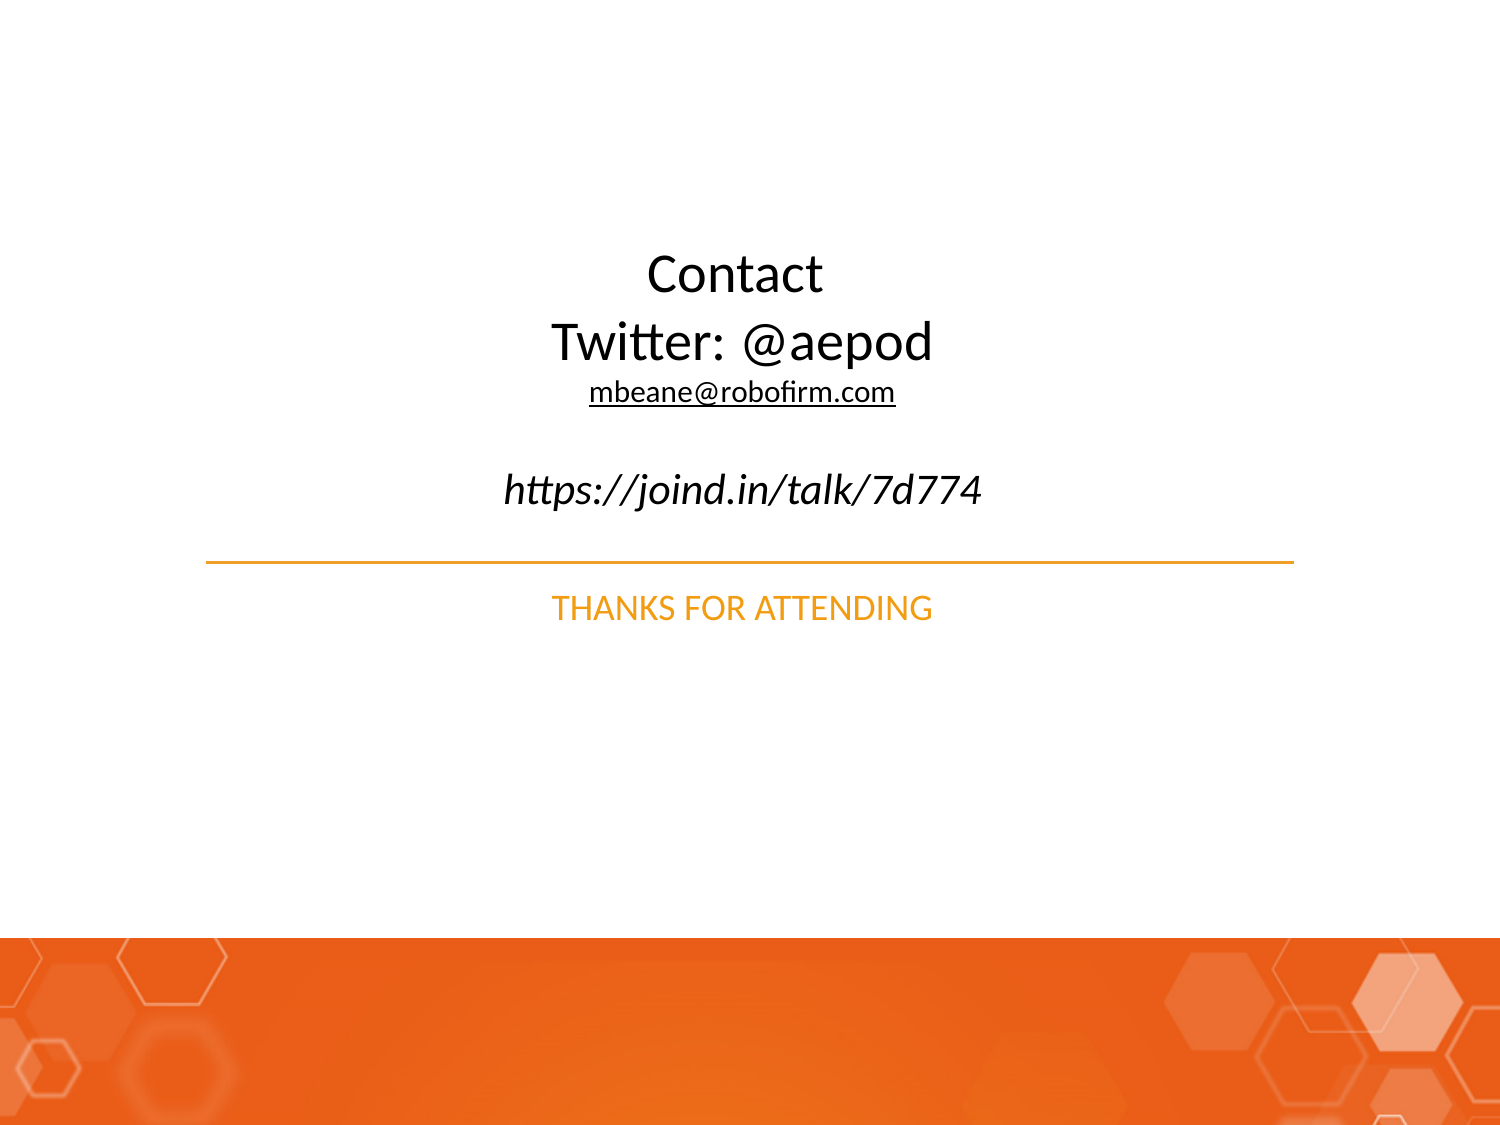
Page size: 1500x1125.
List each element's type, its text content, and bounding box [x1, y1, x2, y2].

list THANKS FOR ATTENDING [212, 574, 1288, 663]
title Contact Twitter: @aepod mbeane@robofirm.com https://joind.in/talk/7d774 [212, 224, 1288, 526]
